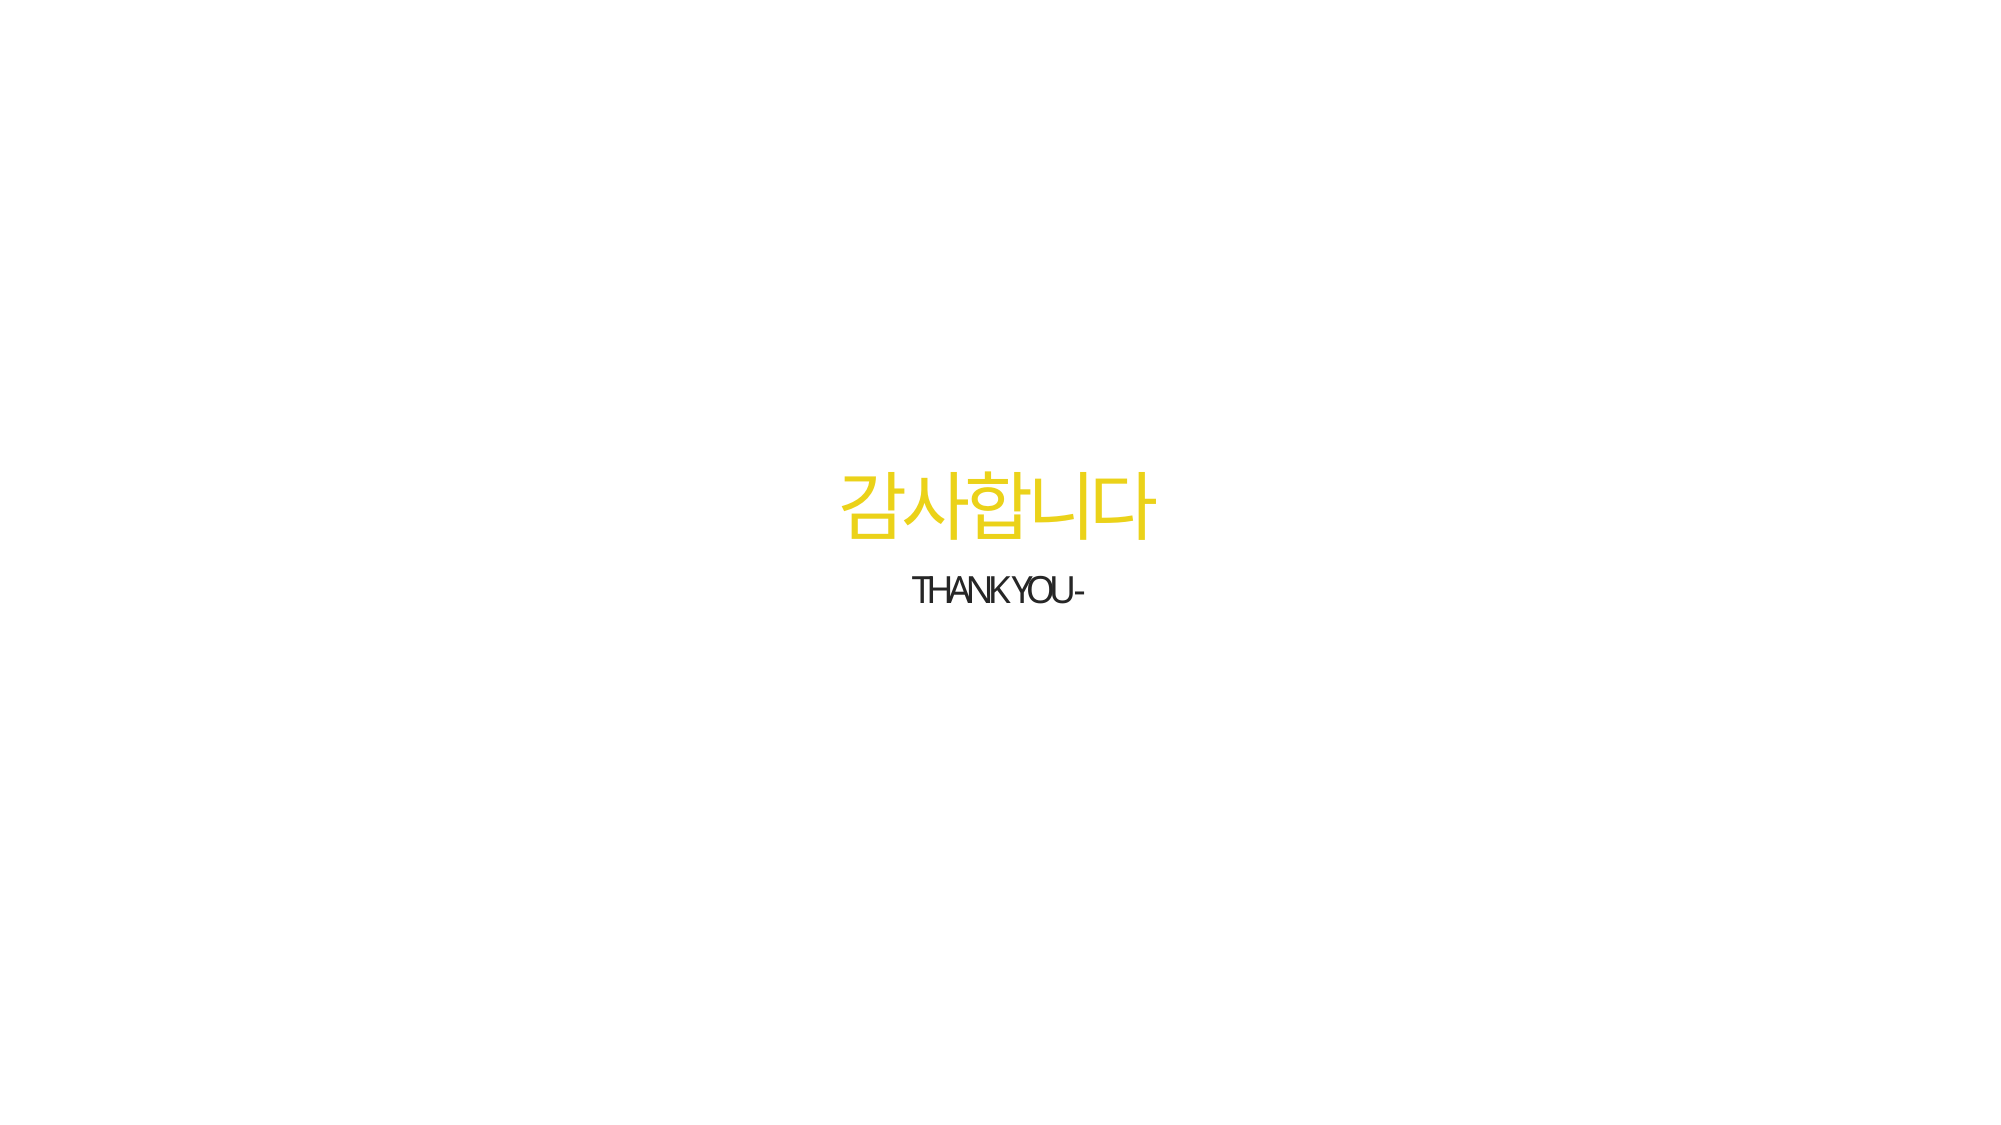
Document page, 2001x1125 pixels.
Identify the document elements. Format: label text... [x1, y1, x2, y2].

text_box 감사합니다 [824, 452, 1174, 558]
text_box THANK YOU - [897, 558, 1101, 619]
